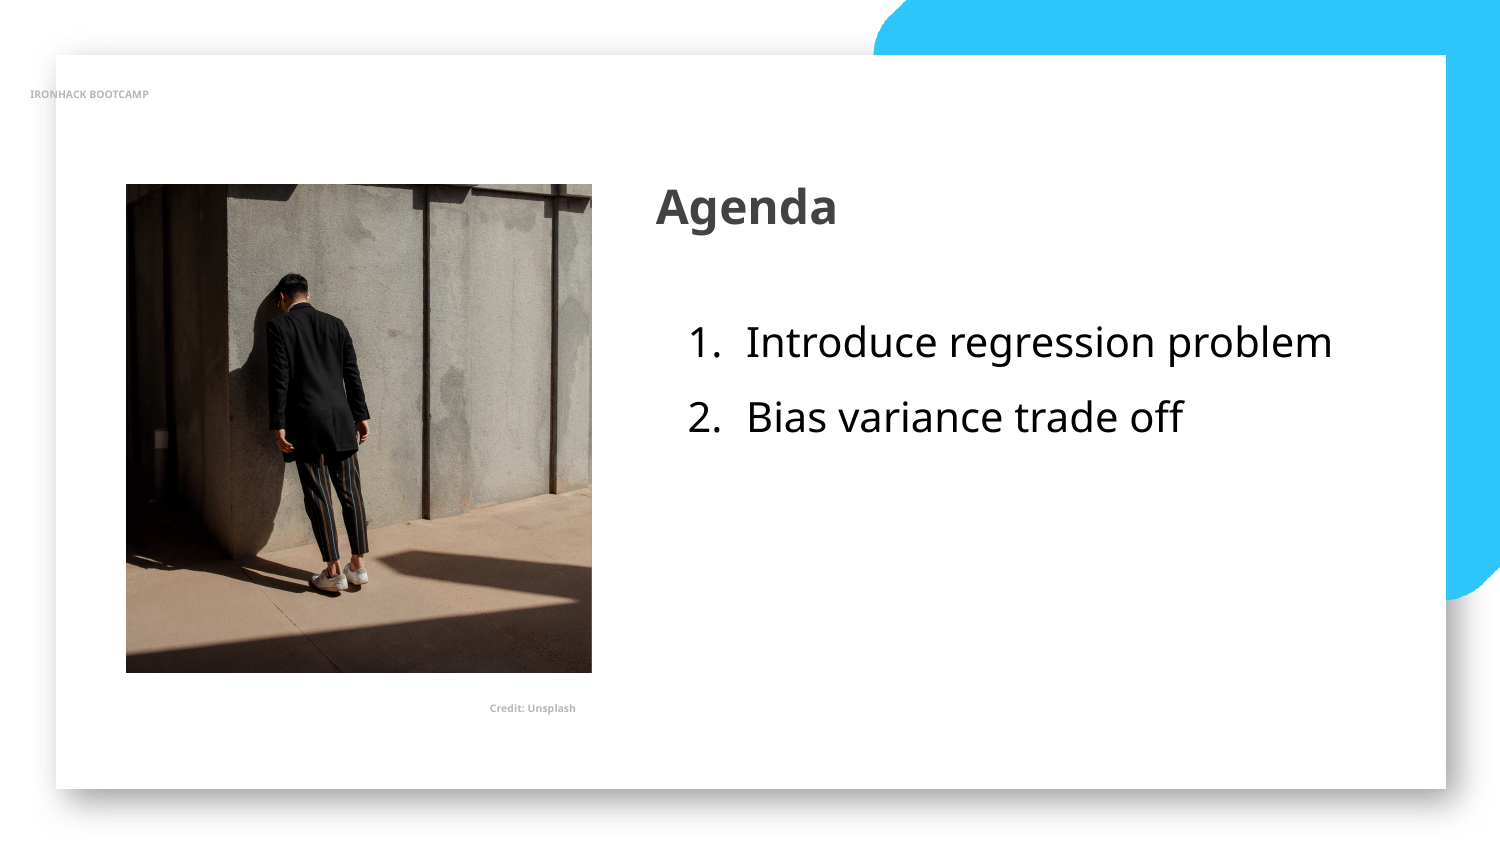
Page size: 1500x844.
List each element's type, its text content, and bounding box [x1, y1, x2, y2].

text_box IRONHACK BOOTCAMP [15, 71, 354, 108]
text_box Credit: Unsplash [253, 685, 592, 722]
picture [0, 0, 1500, 844]
text_box Agenda [640, 161, 1301, 279]
text_box Introduce regression problem Bias variance trade off [655, 275, 1368, 656]
